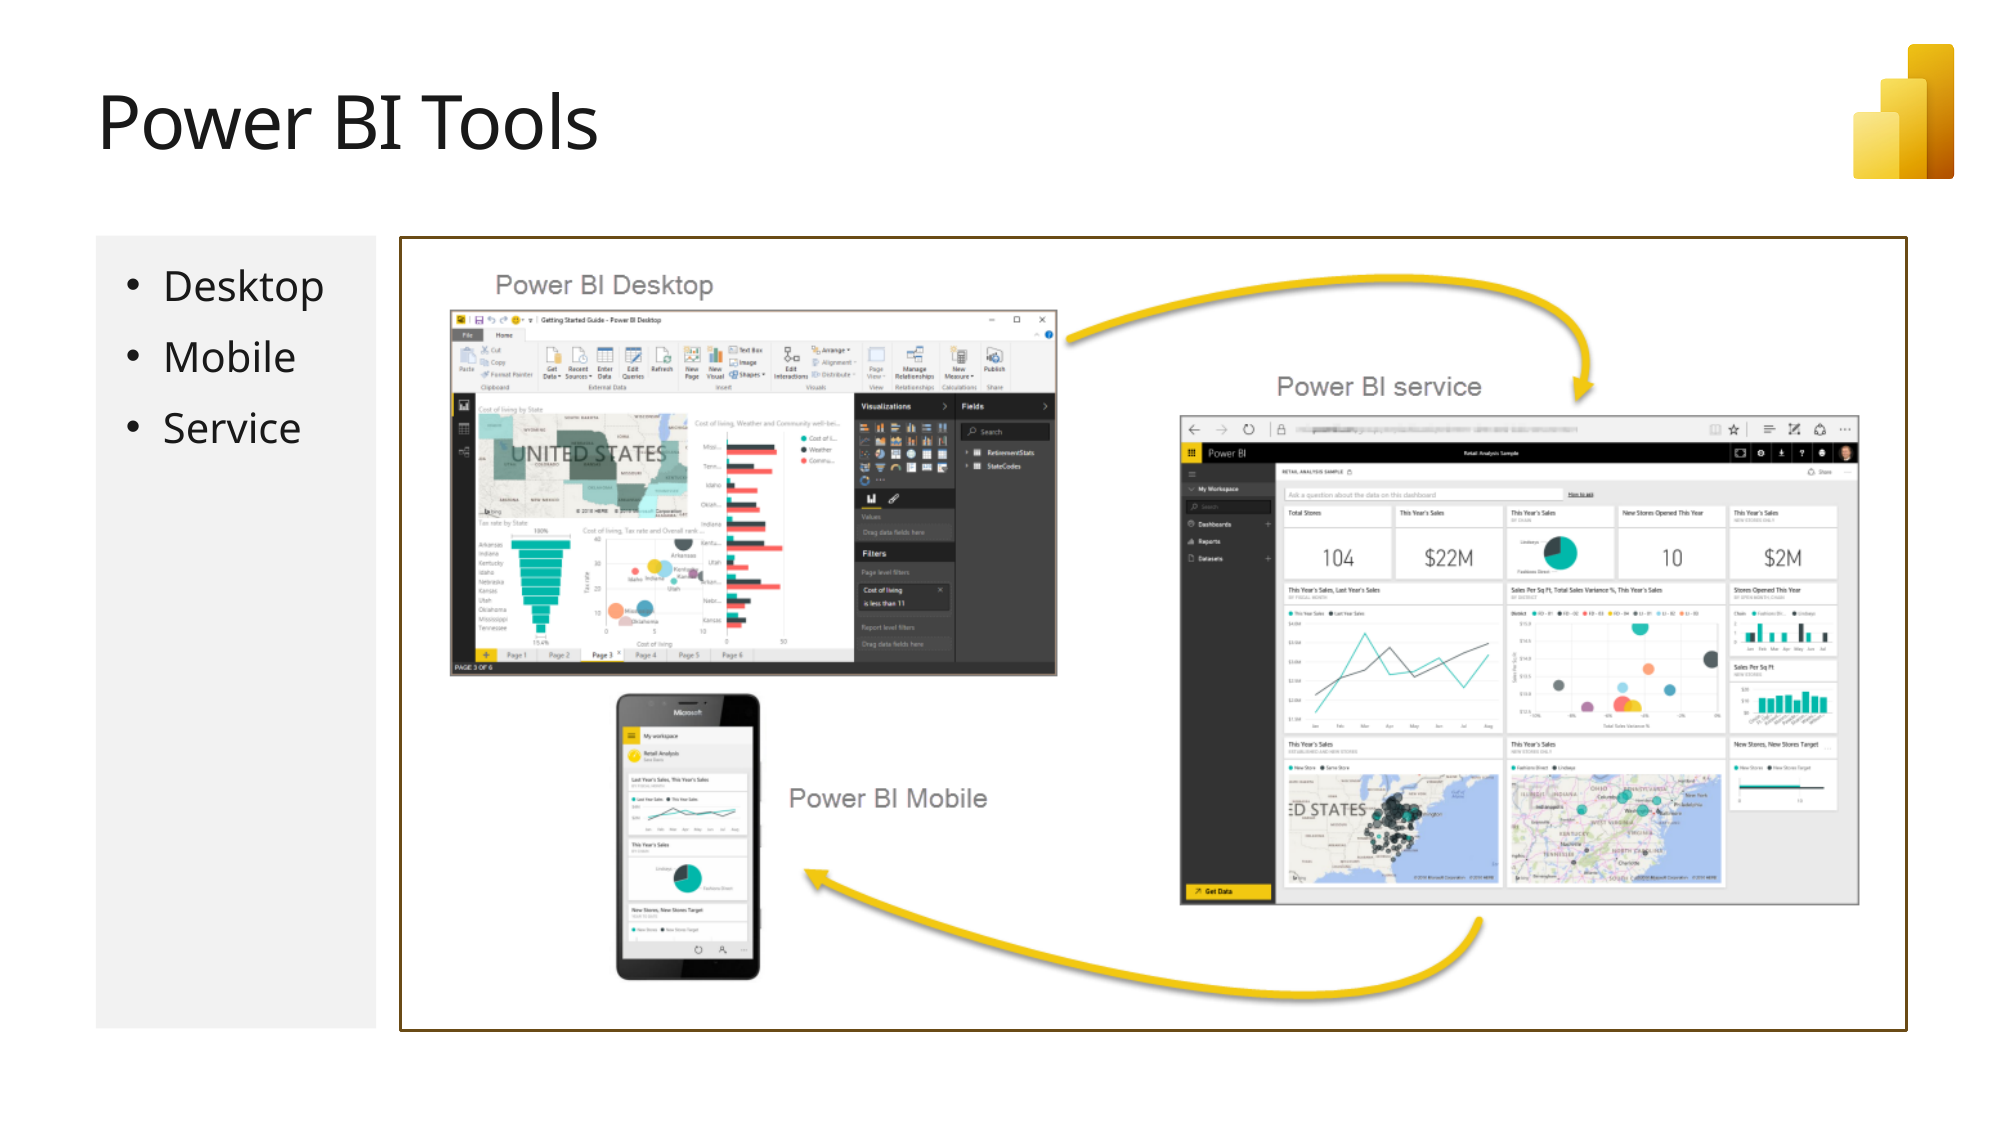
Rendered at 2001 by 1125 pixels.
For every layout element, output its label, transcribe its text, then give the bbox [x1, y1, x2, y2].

title Power BI Tools [96, 75, 1836, 166]
text_box Desktop Mobile Service [95, 235, 377, 1029]
picture [398, 235, 1909, 1033]
picture [1836, 43, 1971, 179]
